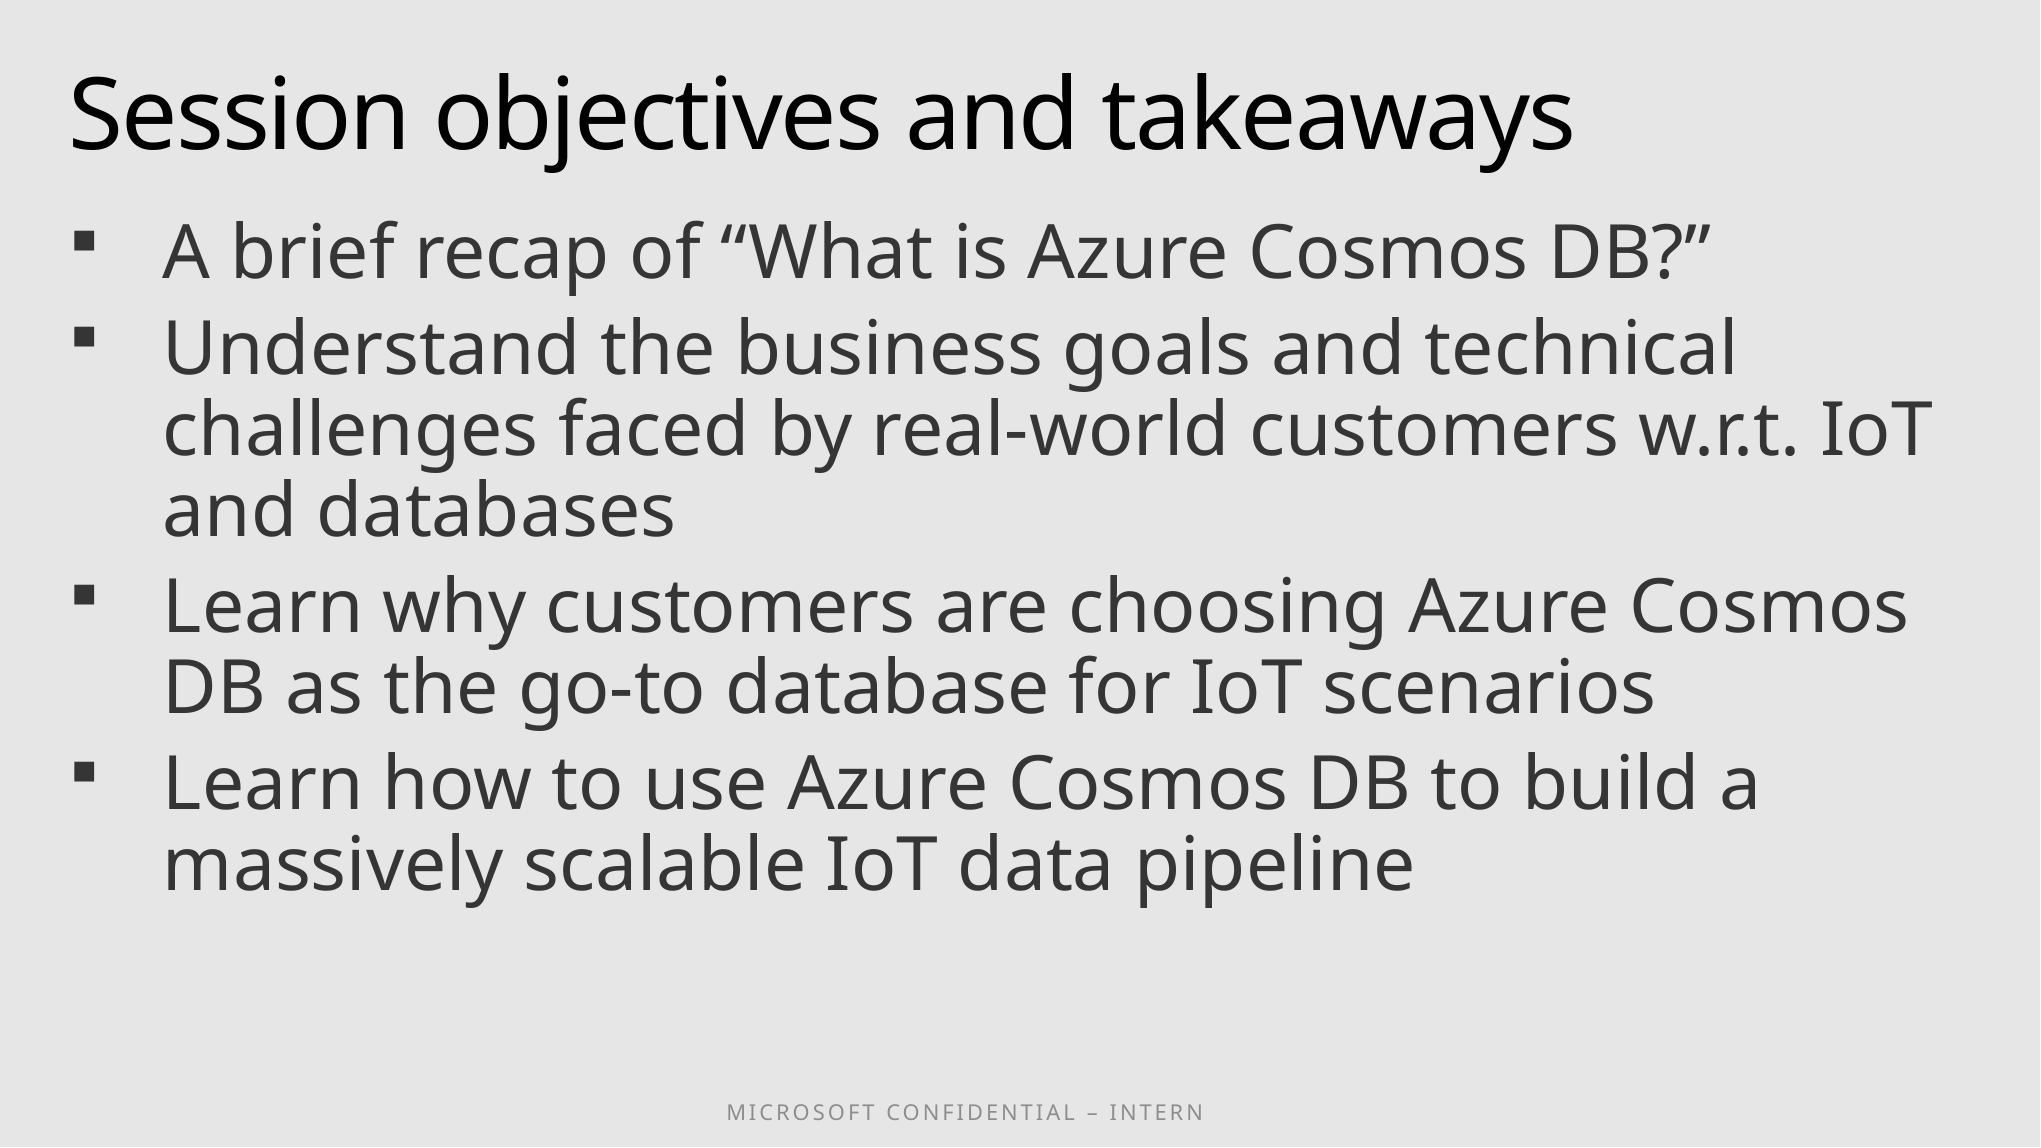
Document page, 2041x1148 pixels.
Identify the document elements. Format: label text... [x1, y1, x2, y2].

title Session objectives and takeaways [45, 48, 1996, 198]
list A brief recap of “What is Azure Cosmos DB?” Understand the business goals and technical challenges faced by real-world customers w.r.t. IoT and databases Learn why customers are choosing Azure Cosmos DB as the go-to database for IoT scenarios Learn how to use Azure Cosmos DB to build a massively scalable IoT data pipeline [45, 198, 1996, 1057]
